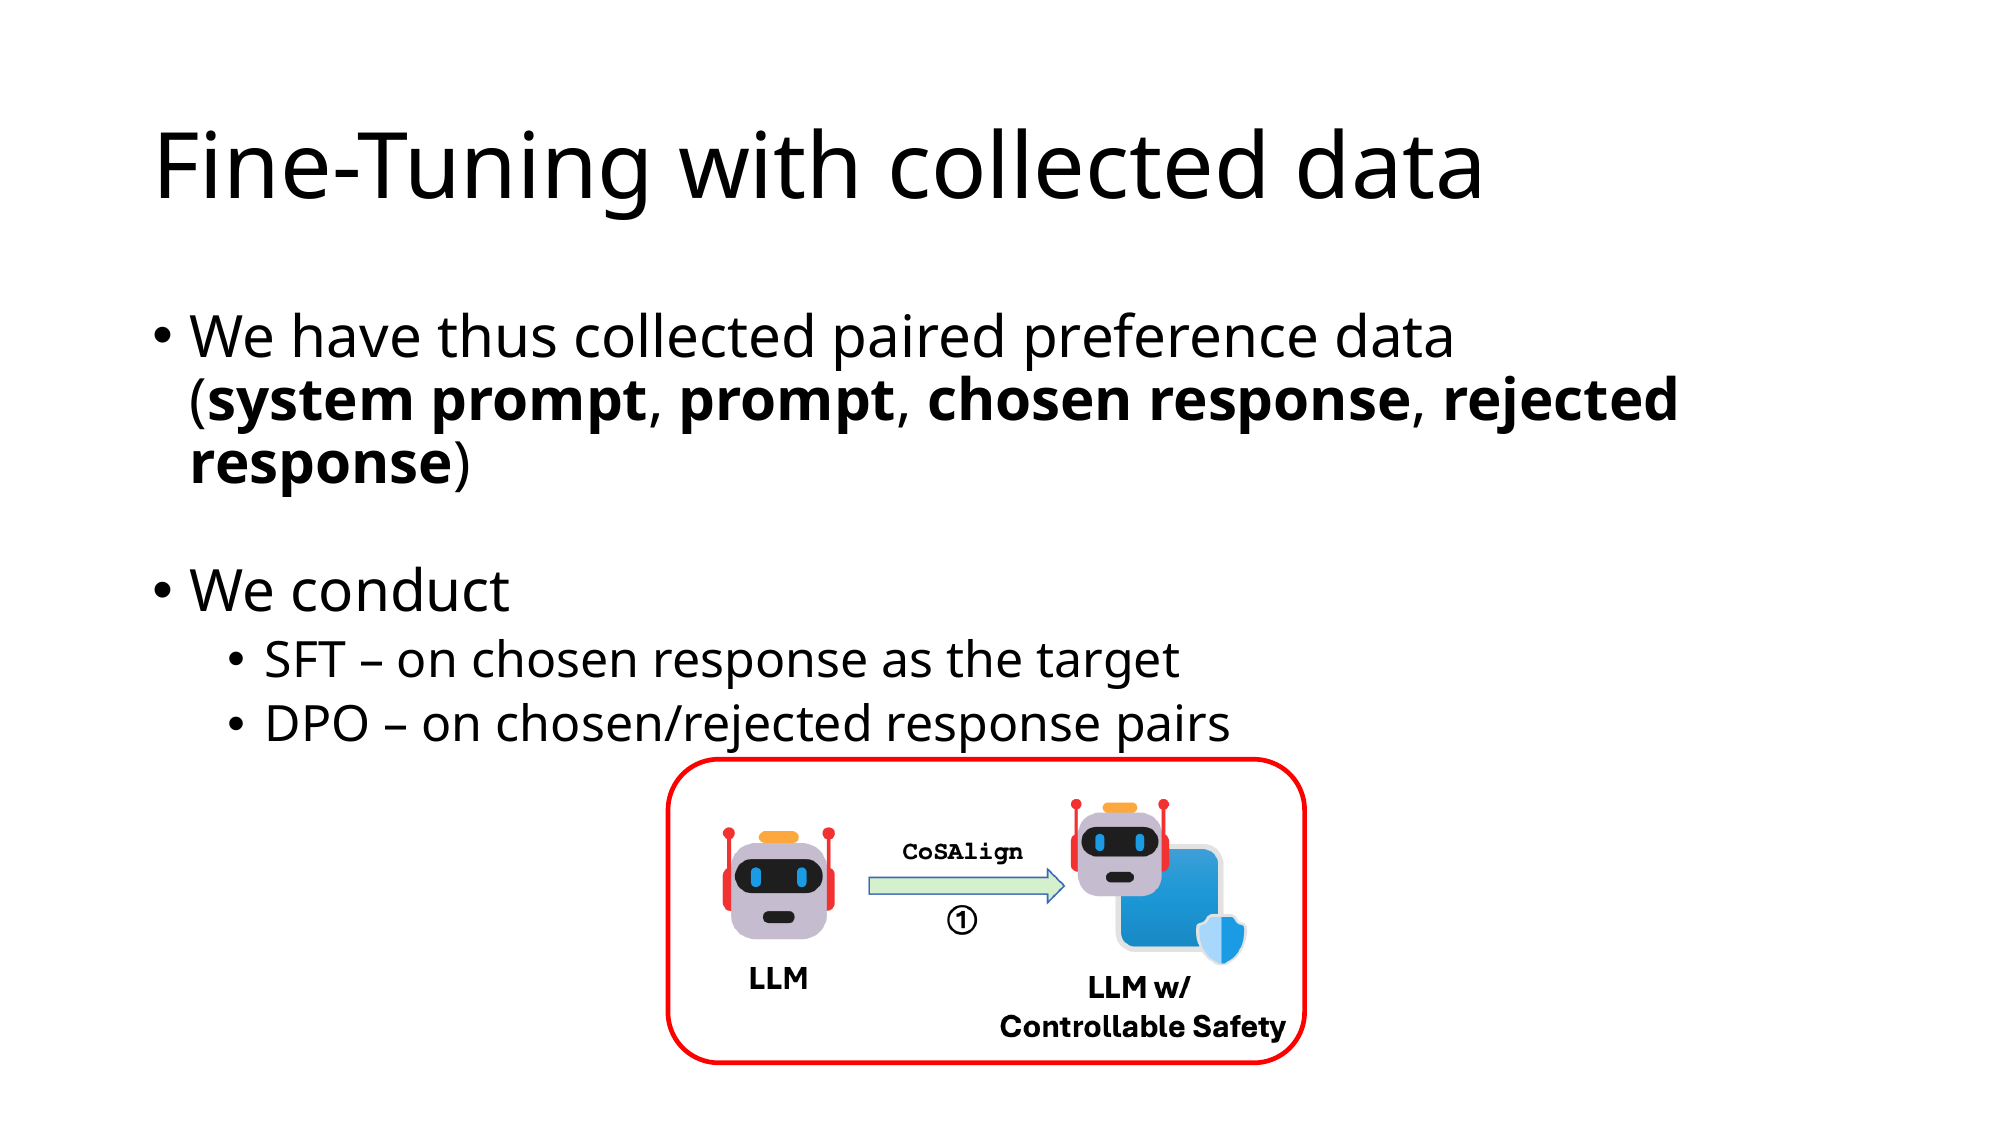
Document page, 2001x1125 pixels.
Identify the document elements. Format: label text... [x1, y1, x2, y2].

title Fine-Tuning with collected data [137, 59, 1863, 278]
picture [693, 766, 1307, 1064]
list We have thus collected paired preference data (system prompt, prompt, chosen response, rejected response) We conduct SFT – on chosen response as the target DPO – on chosen/rejected response pairs [137, 299, 1863, 1014]
text_box [666, 757, 1283, 1058]
